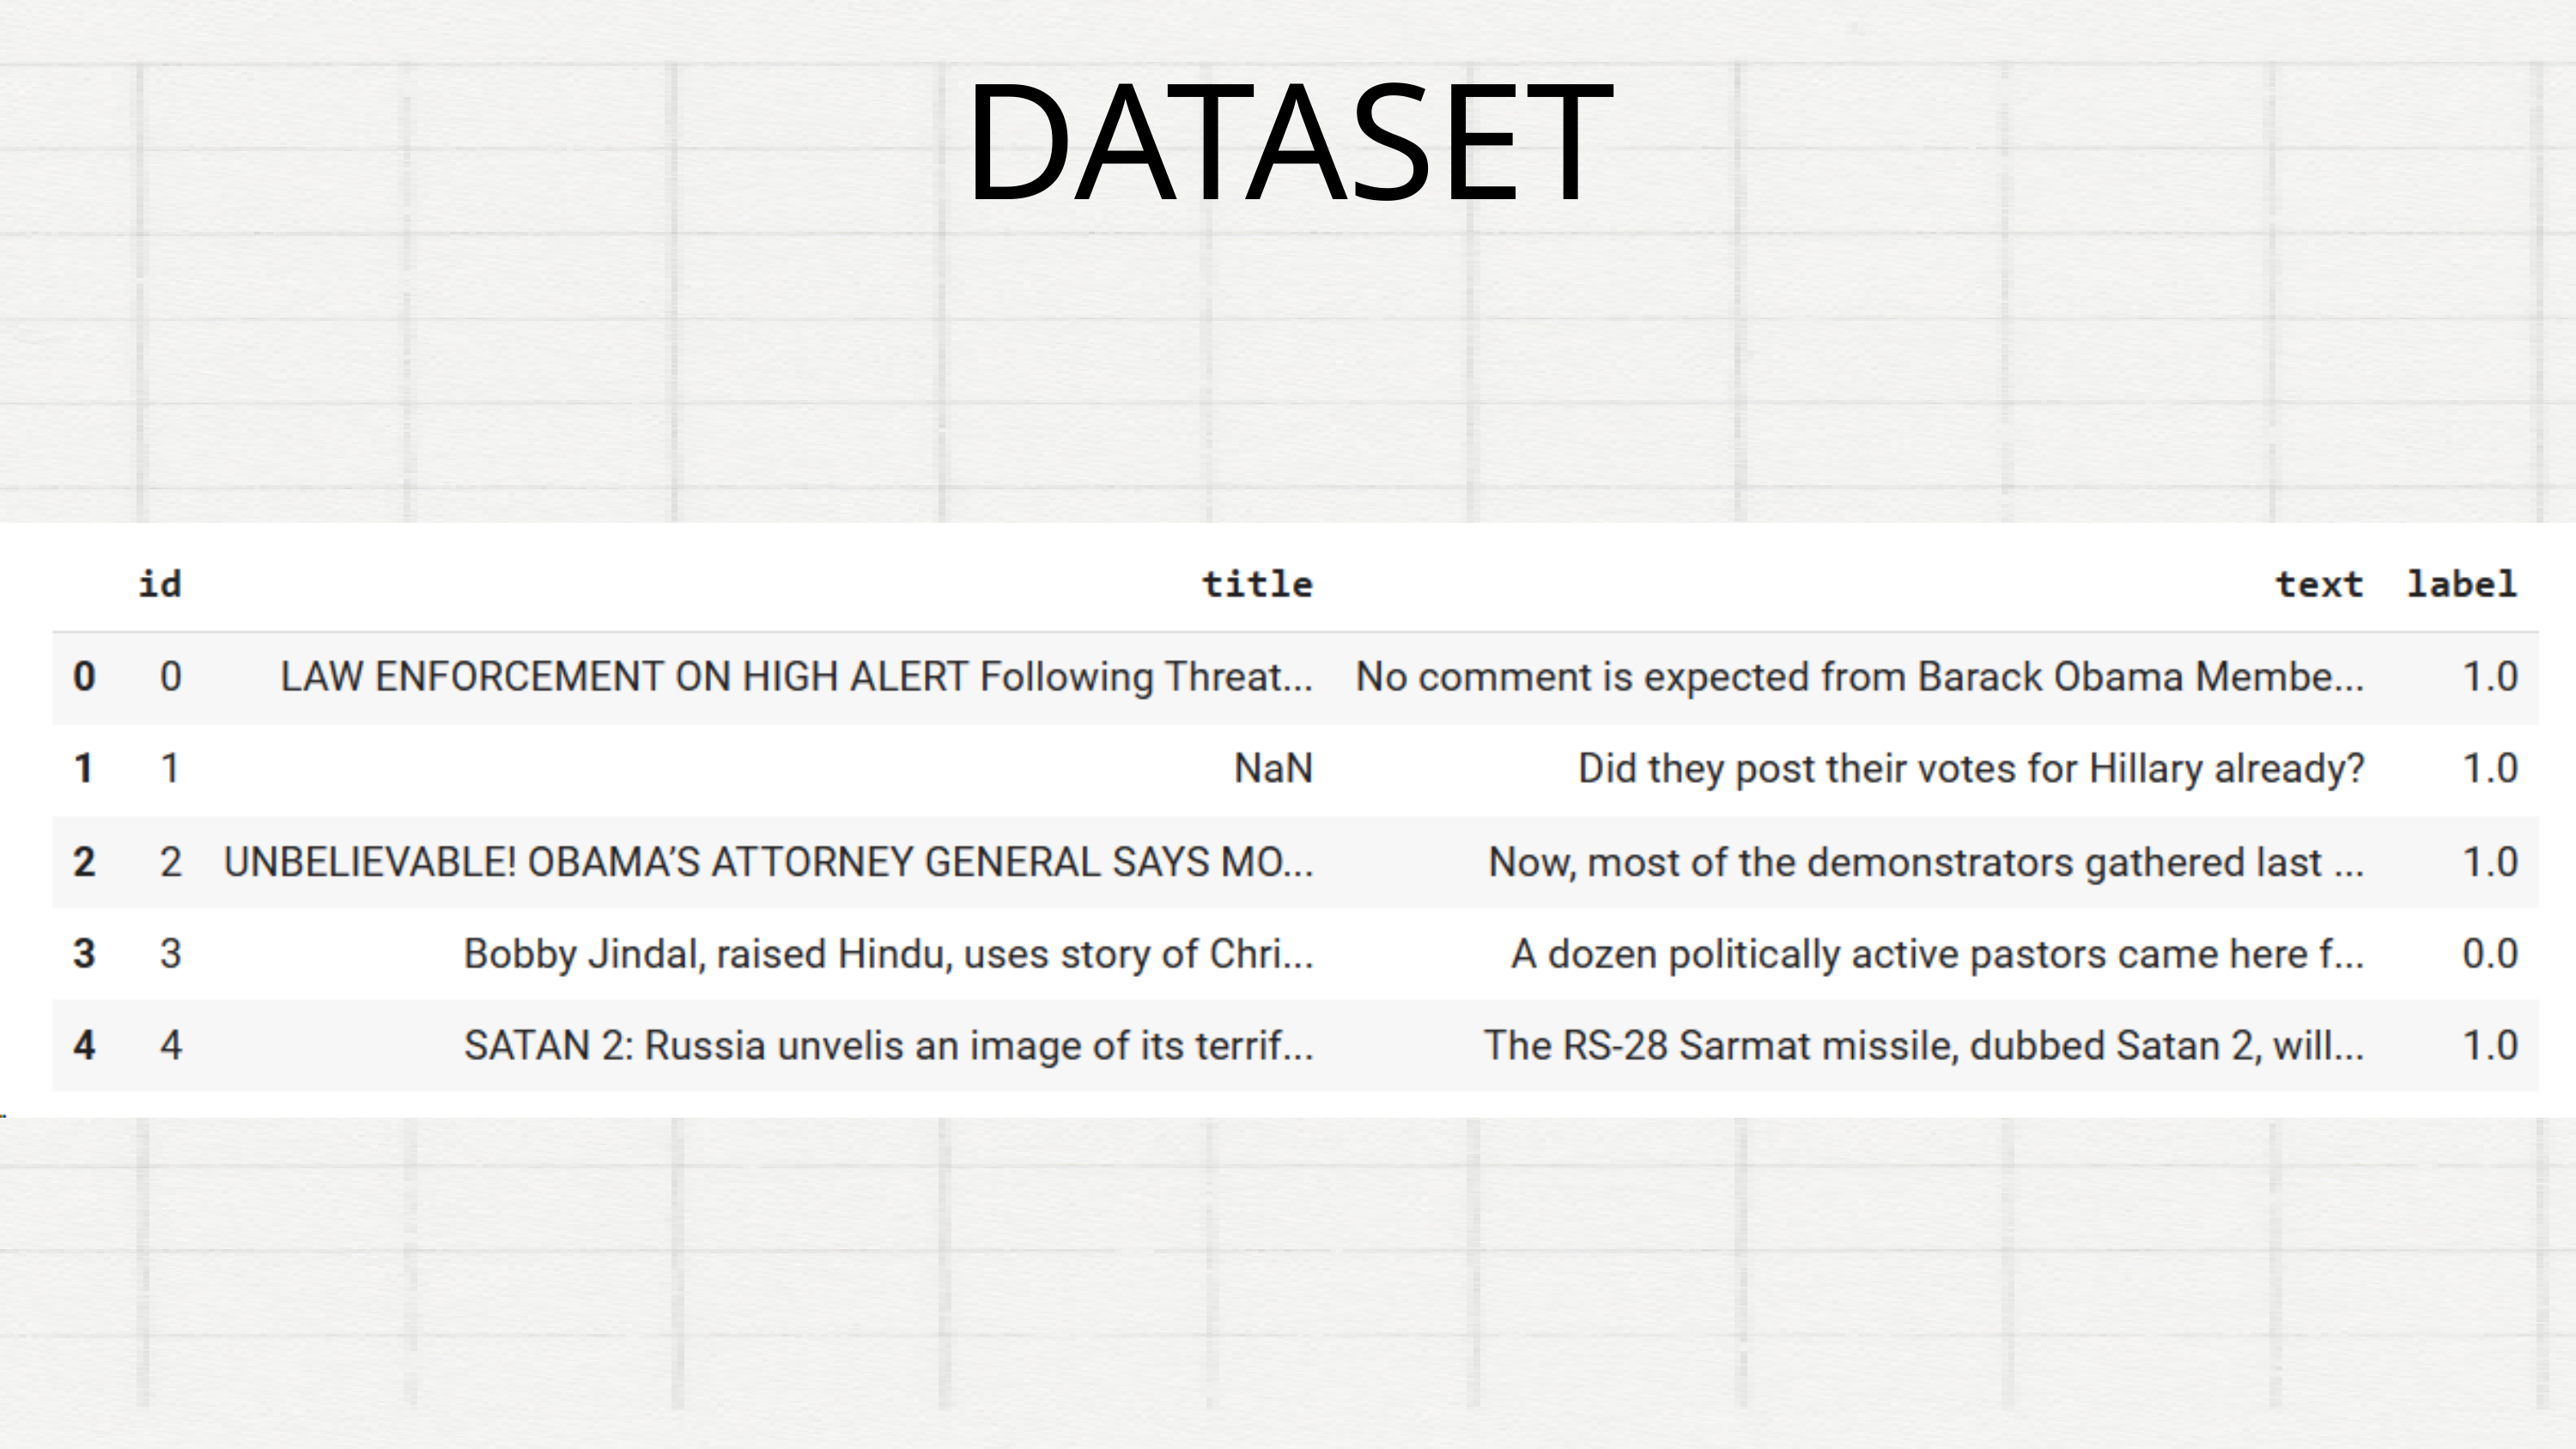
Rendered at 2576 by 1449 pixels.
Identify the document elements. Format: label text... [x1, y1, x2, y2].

text_box [0, 0, 2576, 523]
text_box [0, 1118, 2576, 1449]
text_box DATASET [813, 75, 1763, 232]
text_box [0, 523, 2576, 1118]
